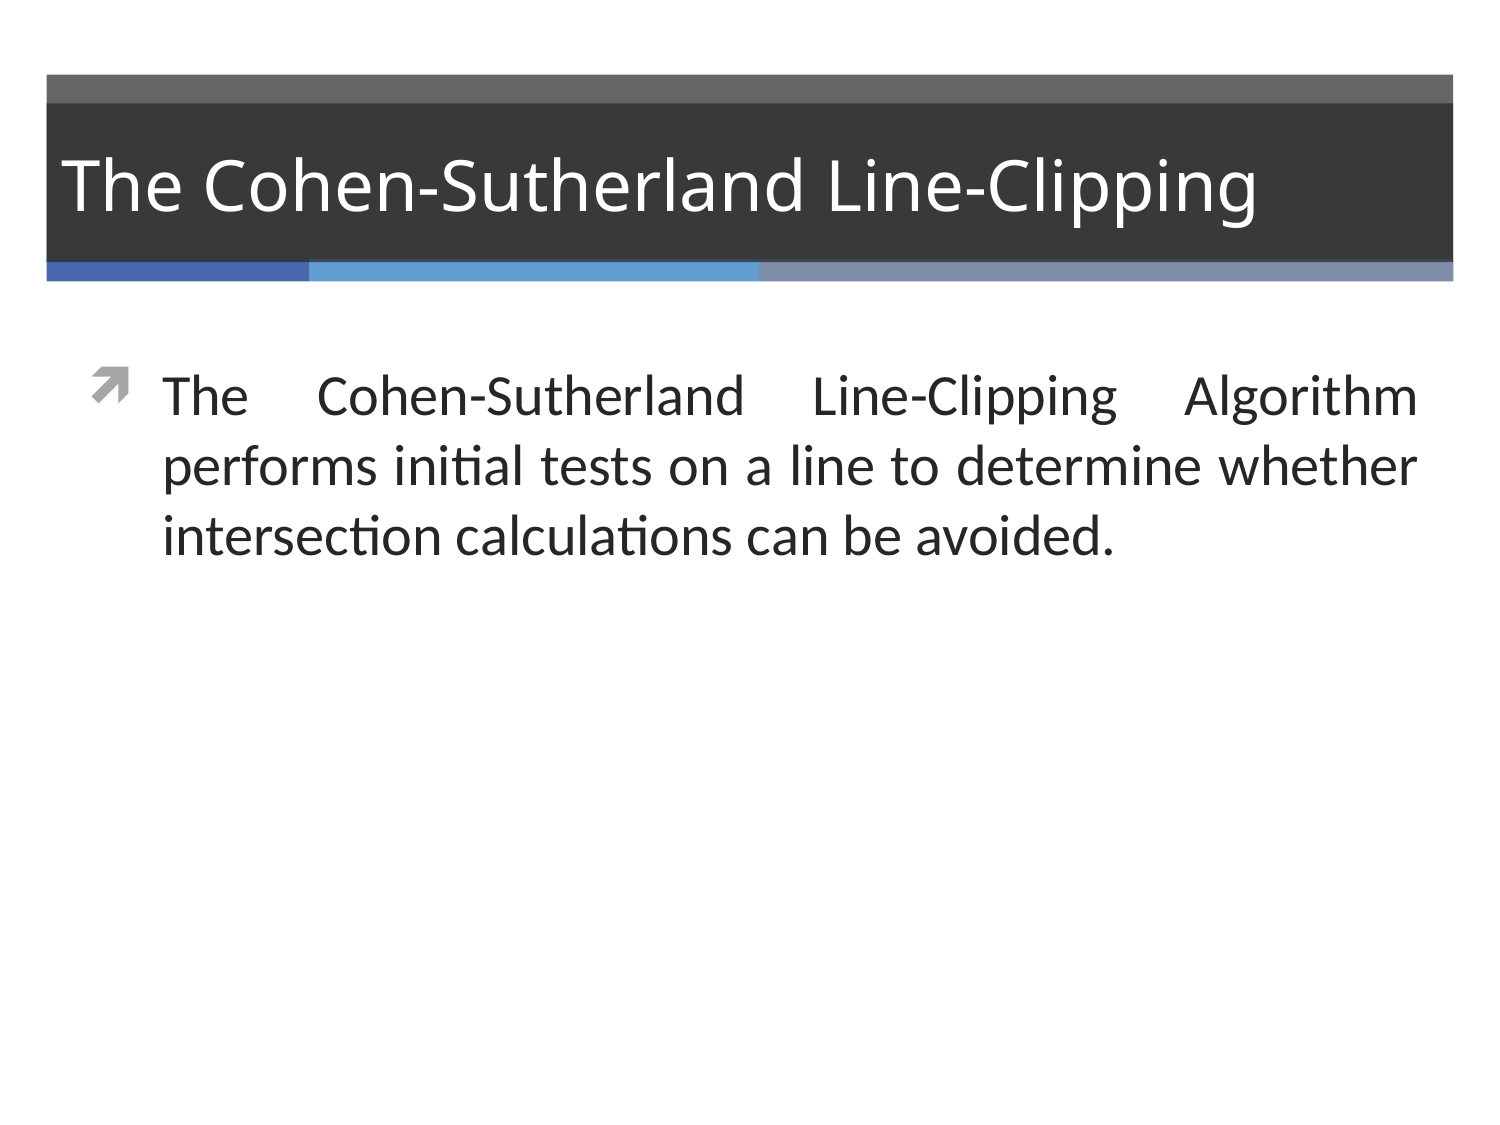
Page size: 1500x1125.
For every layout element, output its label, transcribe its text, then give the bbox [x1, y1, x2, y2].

list The Cohen-Sutherland Line-Clipping Algorithm performs initial tests on a line to determine whether intersection calculations can be avoided. [72, 350, 1435, 702]
title The Cohen-Sutherland Line-Clipping [46, 103, 1454, 263]
